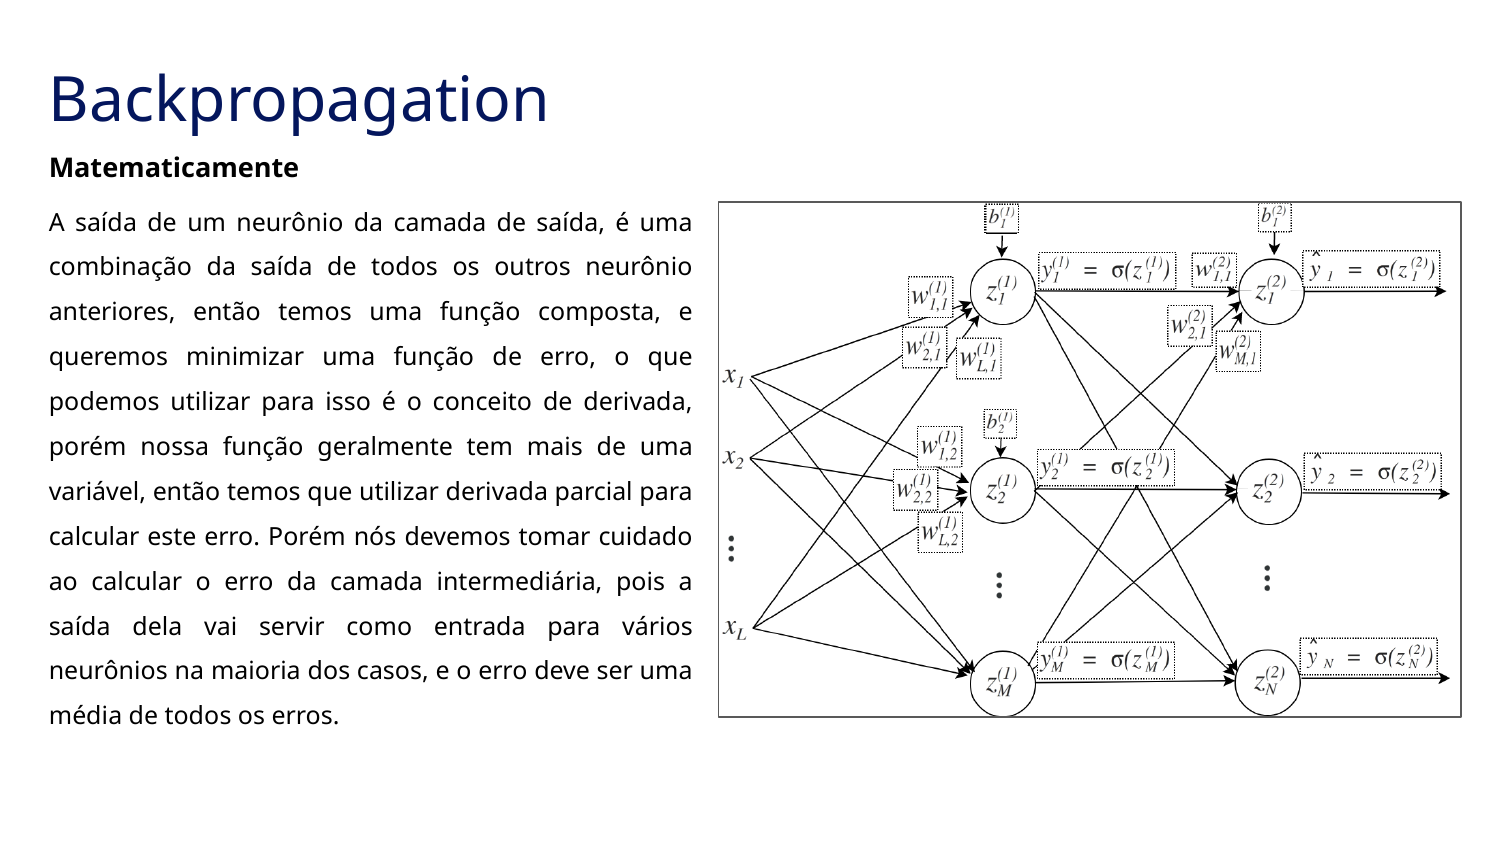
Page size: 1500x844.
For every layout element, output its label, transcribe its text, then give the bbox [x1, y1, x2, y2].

text_box Matematicamente [33, 118, 335, 176]
text_box A saída de um neurônio da camada de saída, é uma combinação da saída de todos os outros neurônio anteriores, então temos uma função composta, e queremos minimizar uma função de erro, o que podemos utilizar para isso é o conceito de derivada, porém nossa função geralmente tem mais de uma variável, então temos que utilizar derivada parcial para calcular este erro. Porém nós devemos tomar cuidado ao calcular o erro da camada intermediária, pois a saída dela vai servir como entrada para vários neurônios na maioria dos casos, e o erro deve ser uma média de todos os erros. [33, 176, 709, 835]
title Backpropagation [33, 44, 1232, 156]
picture [718, 202, 1461, 717]
